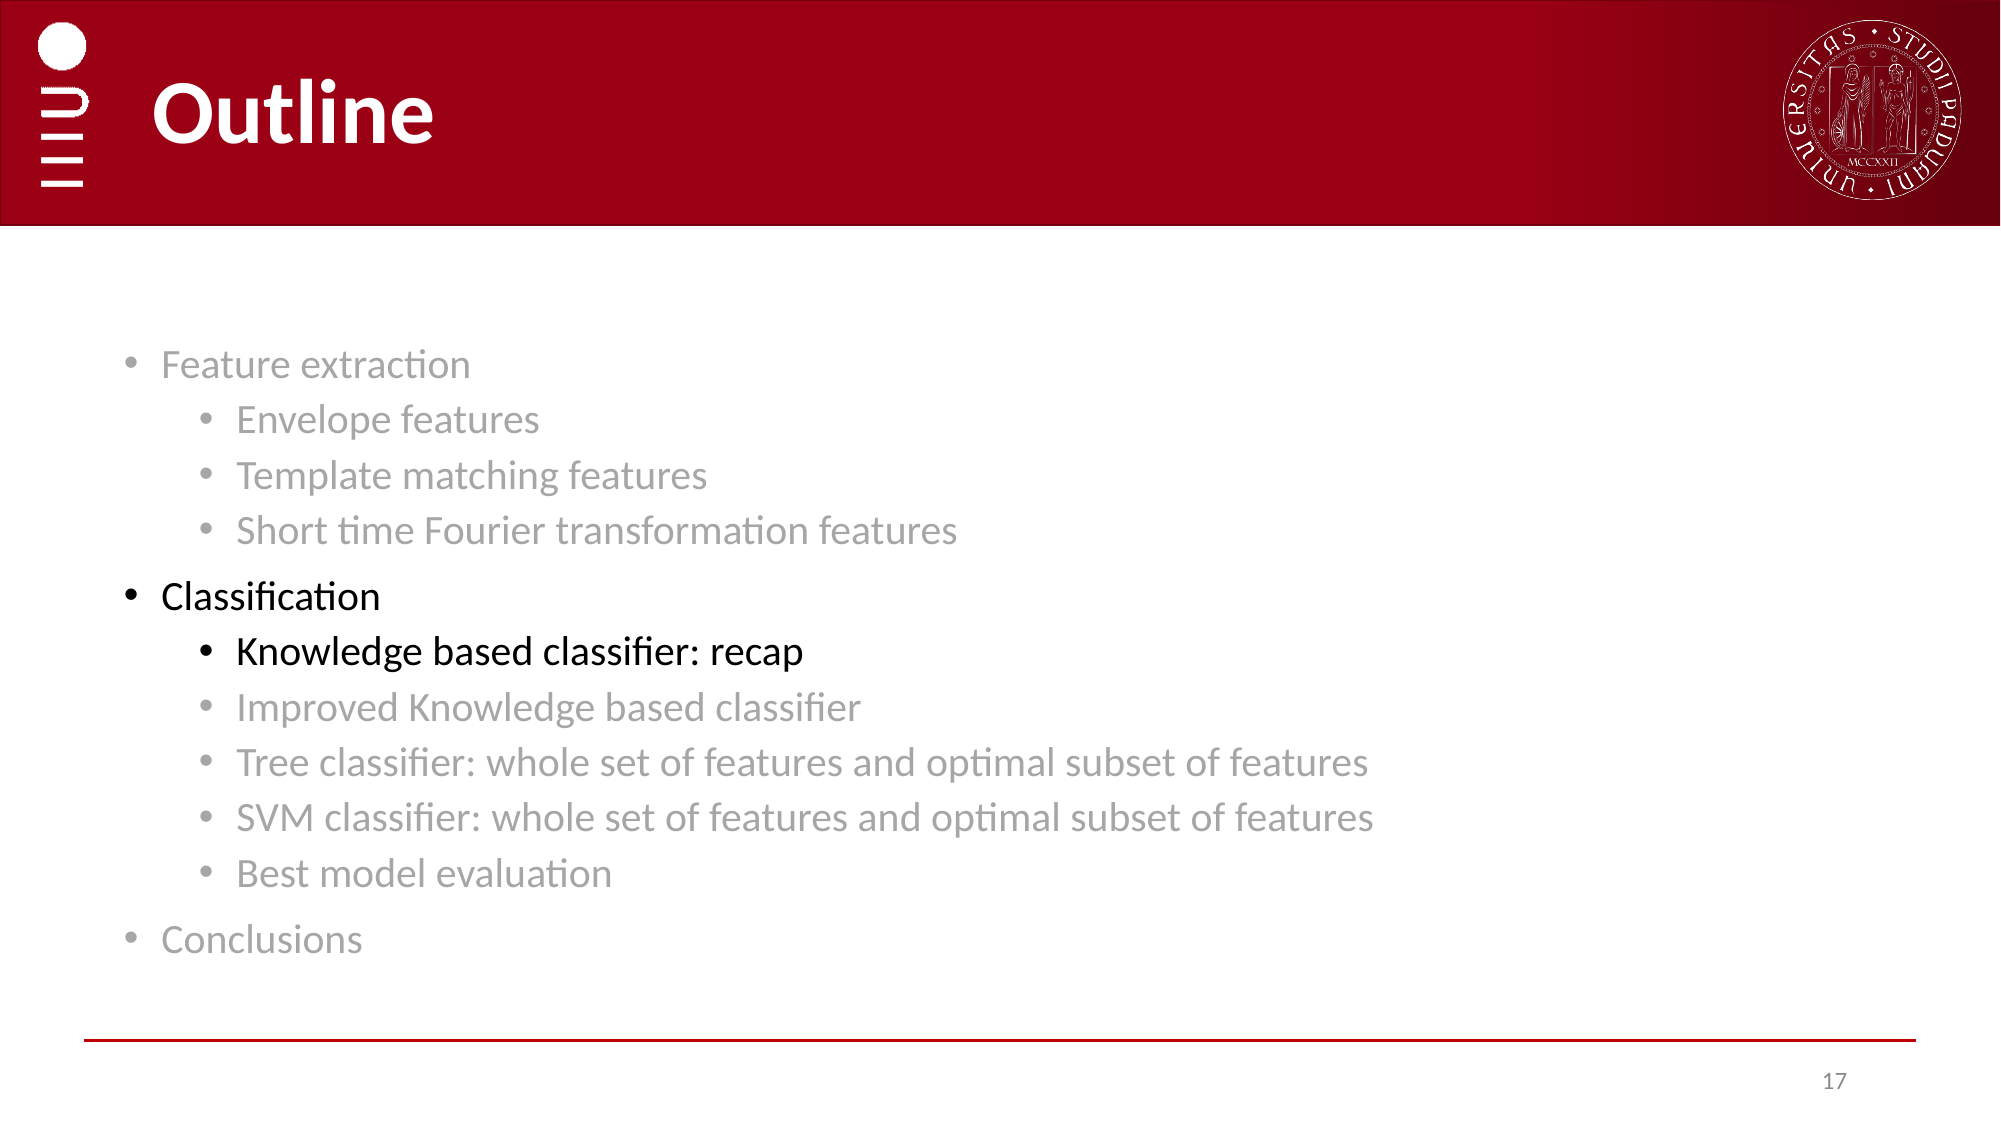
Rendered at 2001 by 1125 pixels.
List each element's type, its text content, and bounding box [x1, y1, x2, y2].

title Outline [137, 34, 1610, 194]
picture [1783, 20, 1963, 200]
list Feature extraction Envelope features Template matching features Short time Fourier transformation features Classification Knowledge based classifier: recap Improved Knowledge based classifier Tree classifier: whole set of features and optimal subset of features SVM classifier: whole set of features and optimal subset of features Best model evaluation Conclusions [109, 334, 1766, 967]
slide_number 17 [1412, 1049, 1863, 1110]
